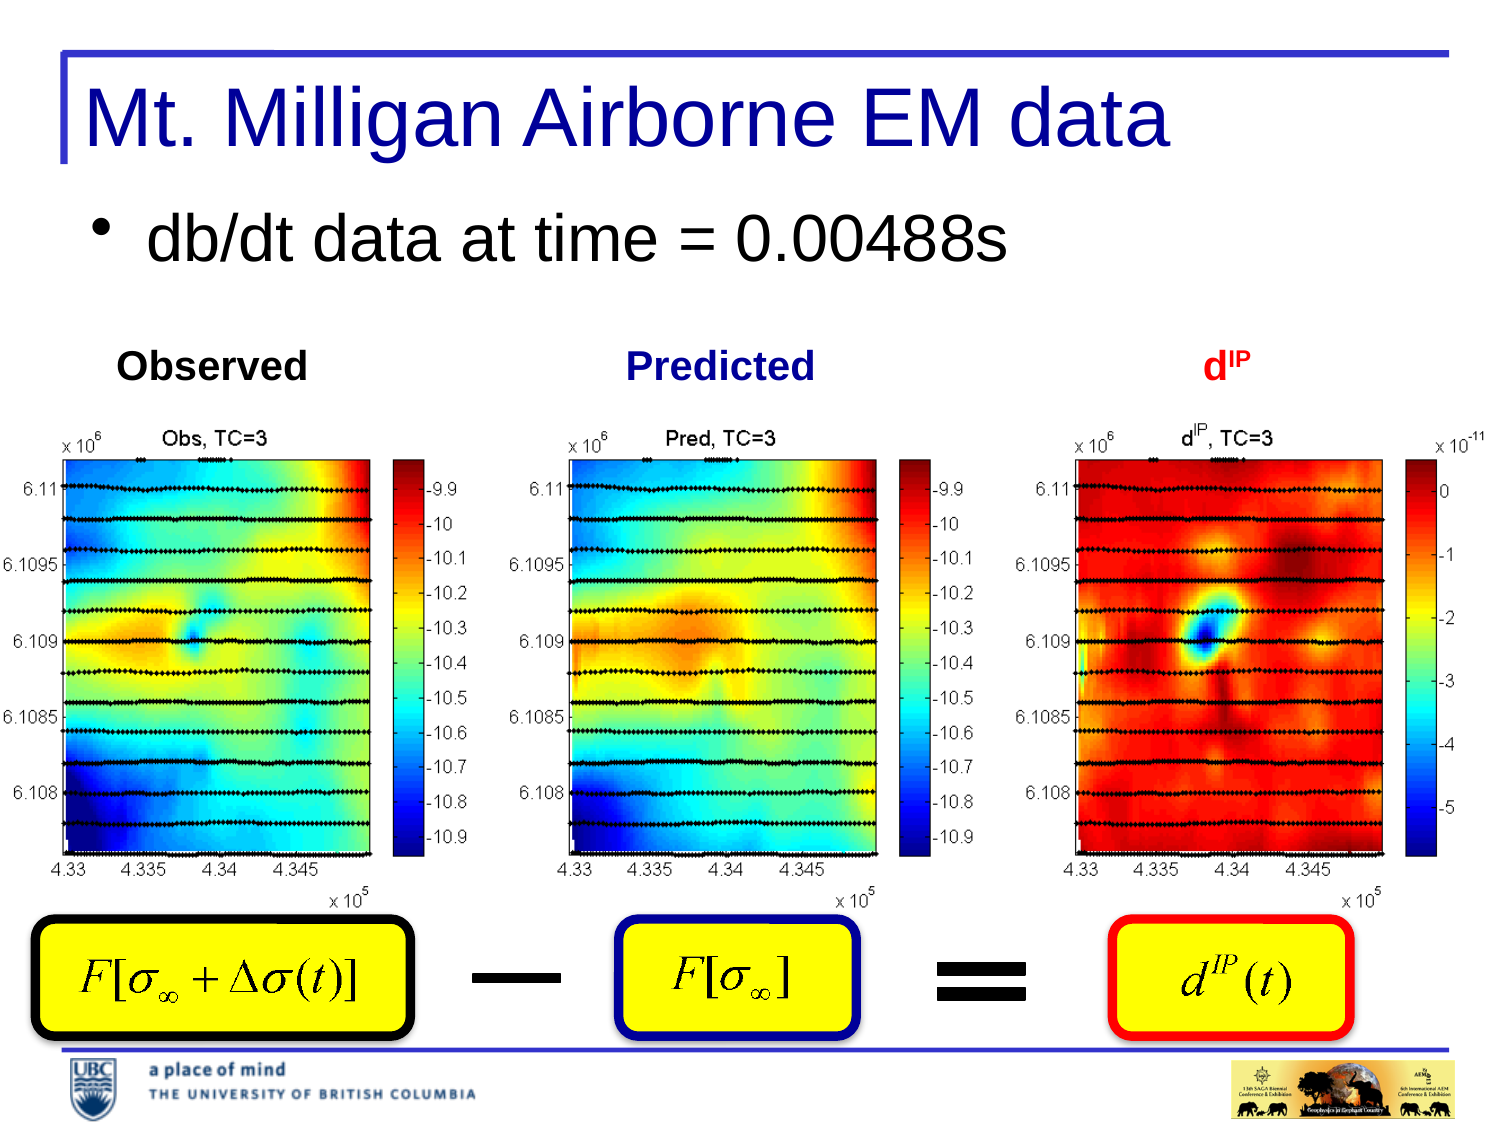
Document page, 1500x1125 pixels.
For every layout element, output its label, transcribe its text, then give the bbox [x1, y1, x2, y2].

picture [0, 412, 1500, 920]
text_box Predicted [585, 331, 857, 396]
text_box dIP [1091, 331, 1363, 396]
list db/dt data at time = 0.00488s [74, 187, 1438, 411]
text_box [35, 912, 1351, 1045]
title Mt. Milligan Airborne EM data [68, 55, 1345, 169]
picture [70, 1058, 480, 1123]
text_box Observed [77, 331, 348, 396]
picture [1231, 1060, 1455, 1119]
